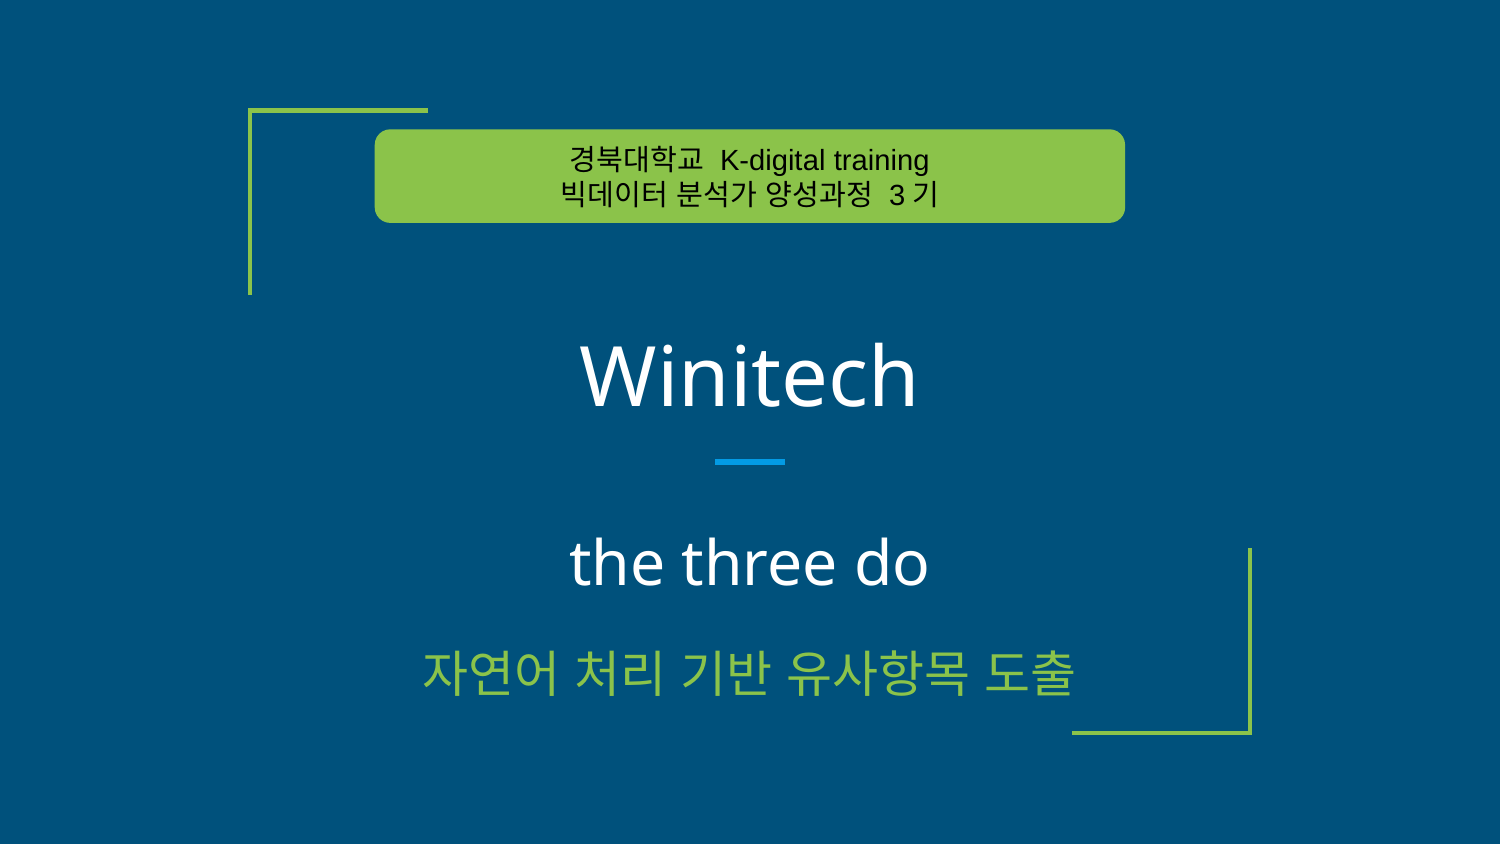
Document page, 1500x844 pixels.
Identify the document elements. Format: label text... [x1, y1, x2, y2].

text_box 경북대학교 K-digital training 빅데이터 분석가 양성과정 3기 [374, 129, 1126, 223]
title Winitech the three do [51, 275, 1449, 613]
subtitle 자연어 처리 기반 유사항목 도출 [51, 627, 1449, 758]
